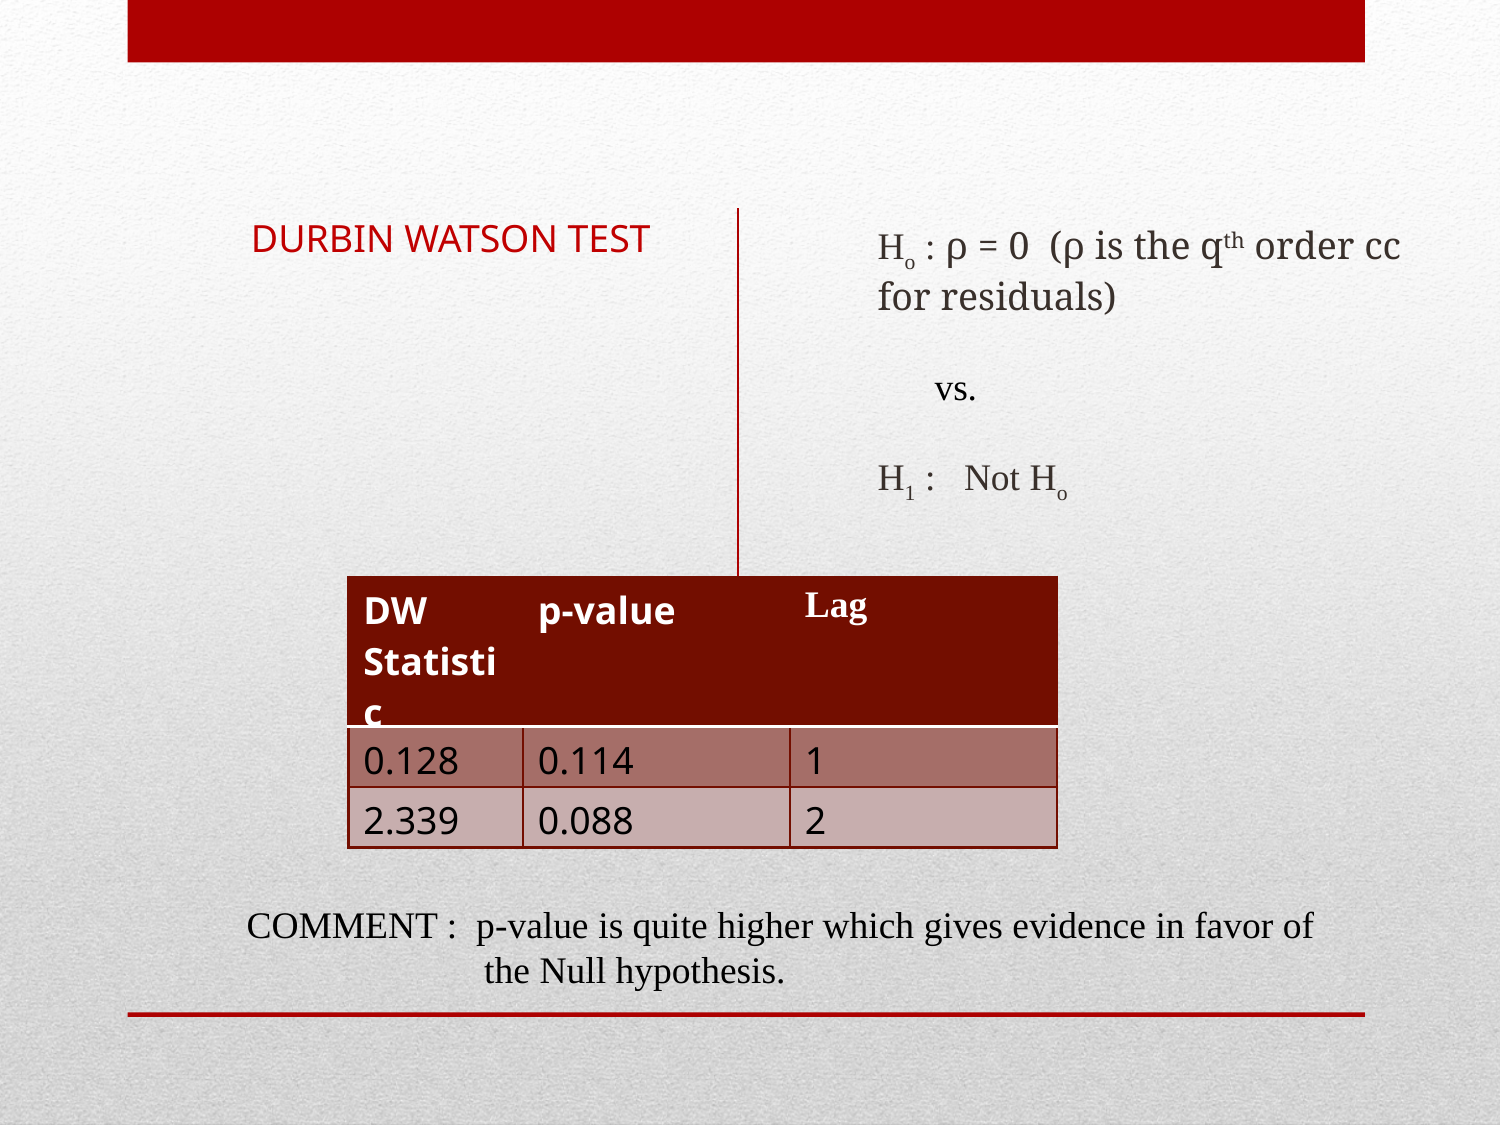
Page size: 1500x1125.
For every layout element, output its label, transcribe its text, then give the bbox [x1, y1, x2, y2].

table_cell 2.339 [350, 788, 522, 846]
text_box DURBIN WATSON TEST [236, 208, 666, 268]
table_cell 2 [791, 788, 1056, 846]
text_box Ho : ρ = 0 (ρ is the qth order cc for residuals) vs. H1 : Not Ho [862, 214, 1459, 557]
table_cell 0.088 [524, 788, 789, 846]
table_header Lag [791, 578, 1056, 725]
table_cell 1 [791, 728, 1056, 786]
table_cell 0.128 [350, 728, 522, 786]
table_header DW Statistic [350, 578, 522, 725]
table_cell 0.114 [524, 728, 789, 786]
table_header p-value [524, 578, 789, 725]
text_box COMMENT : p-value is quite higher which gives evidence in favor of the Null hypothesis. [231, 893, 1331, 998]
